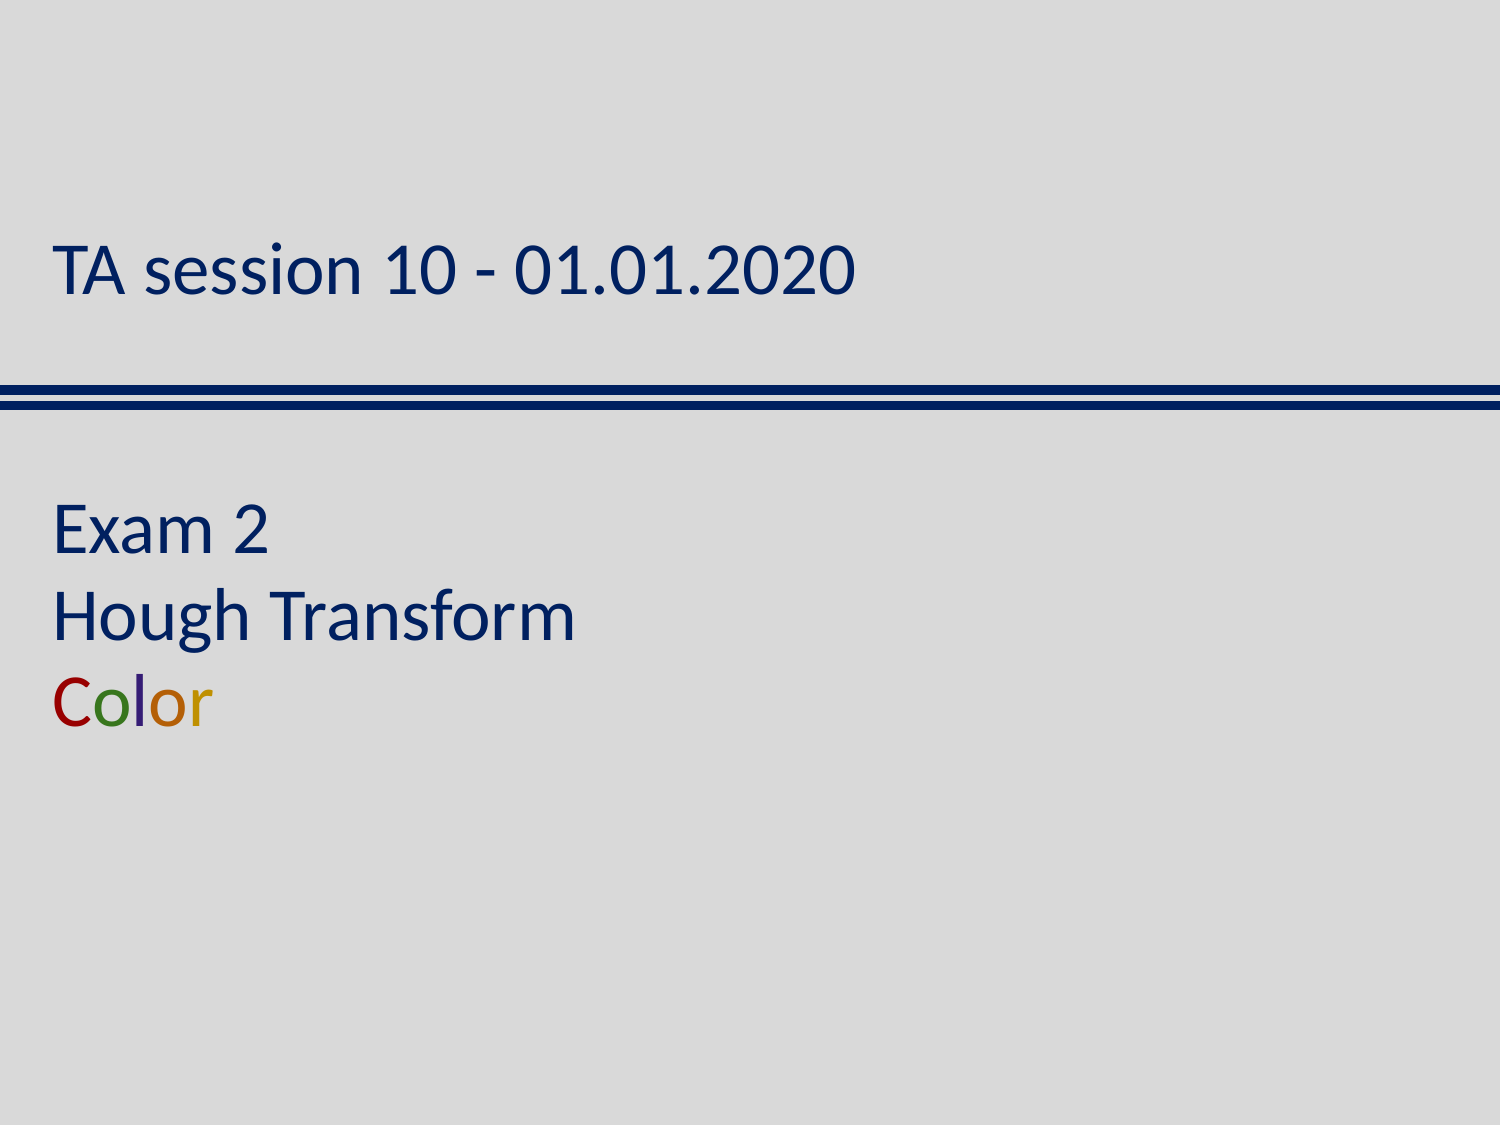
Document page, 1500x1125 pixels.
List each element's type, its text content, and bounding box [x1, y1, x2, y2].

text_box TA session 10 - 01.01.2020 Exam 2 Hough Transform Color [37, 137, 1229, 385]
text_box TA session 10 - 01.01.2020 Exam 2 Hough Transform Color [37, 413, 1229, 832]
